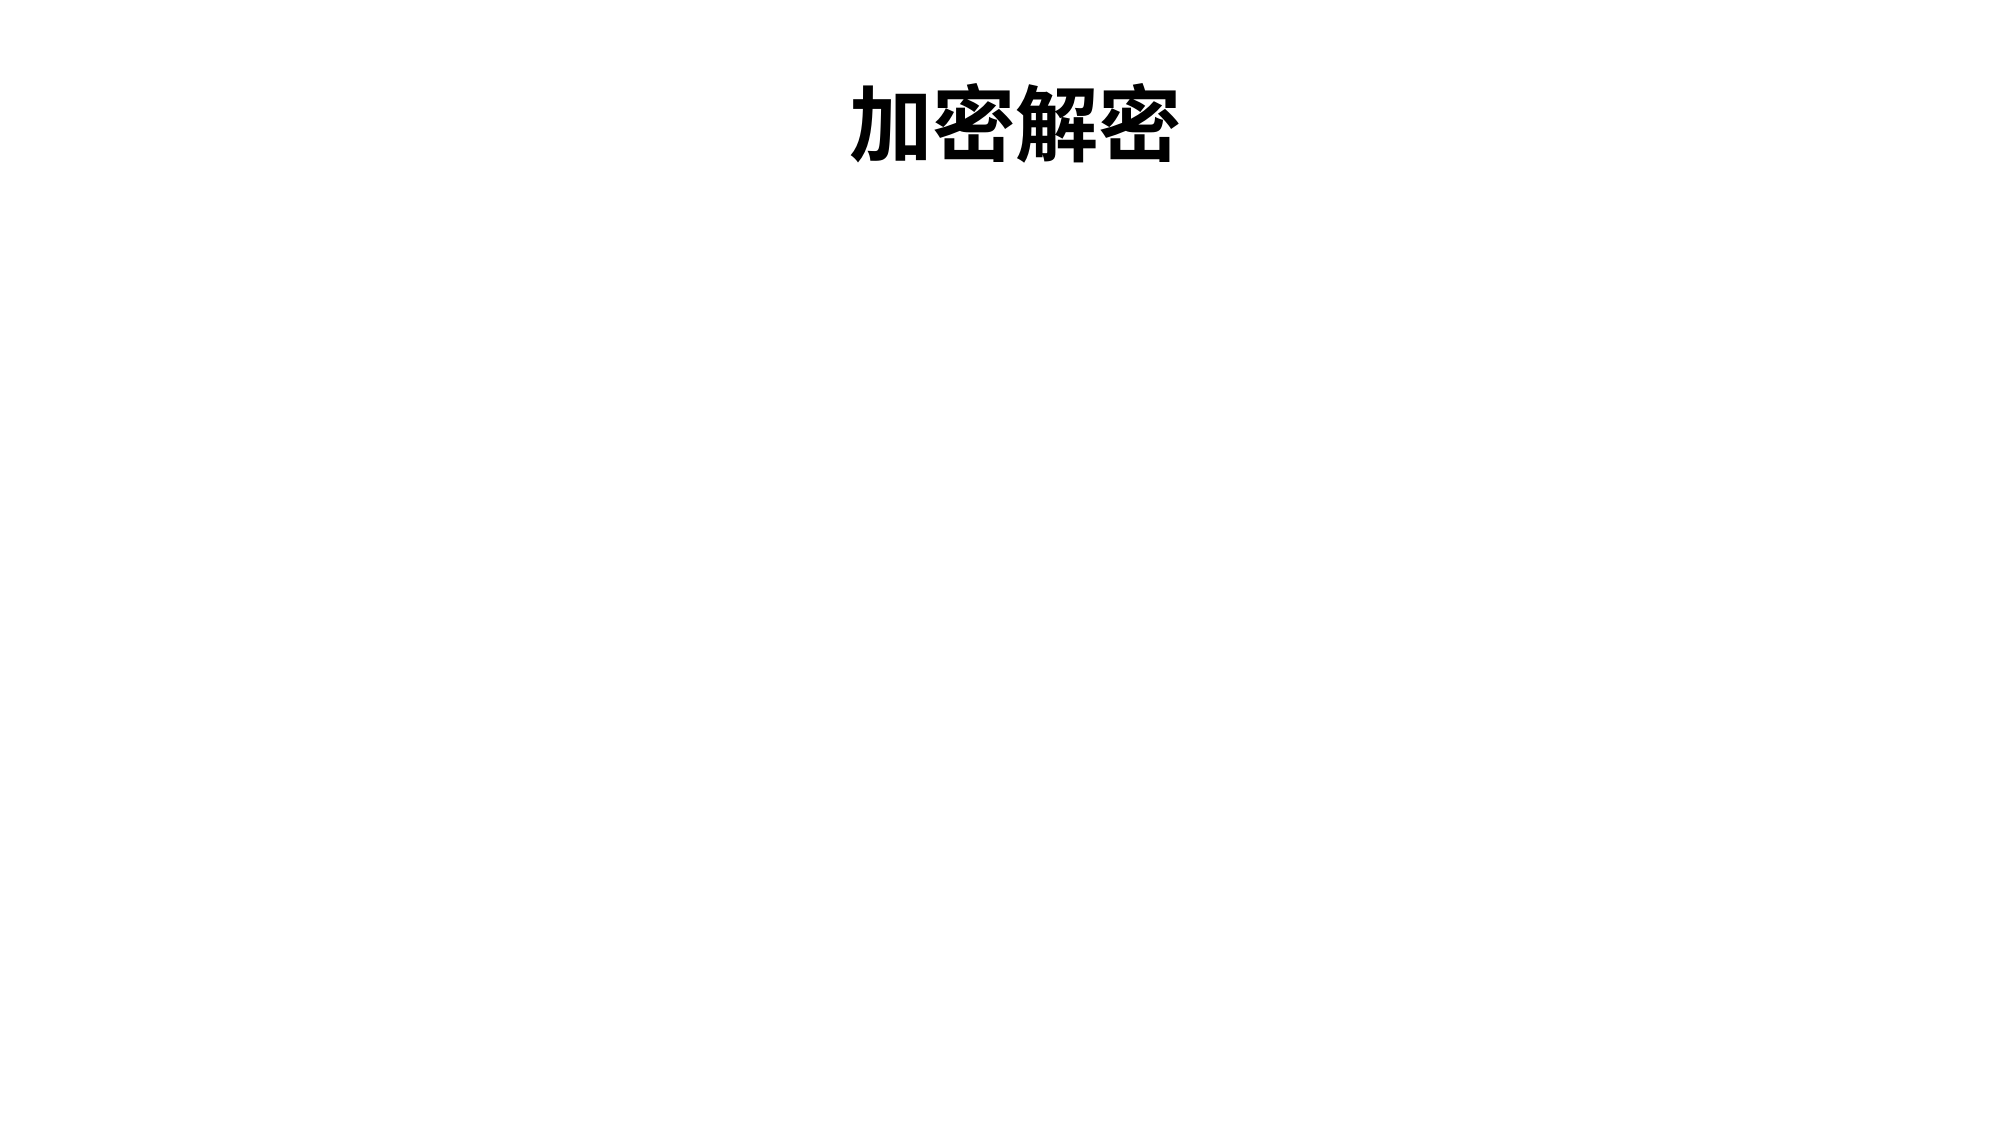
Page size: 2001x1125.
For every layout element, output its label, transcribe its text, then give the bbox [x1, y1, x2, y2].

text_box 加密解密 [402, 65, 1630, 180]
